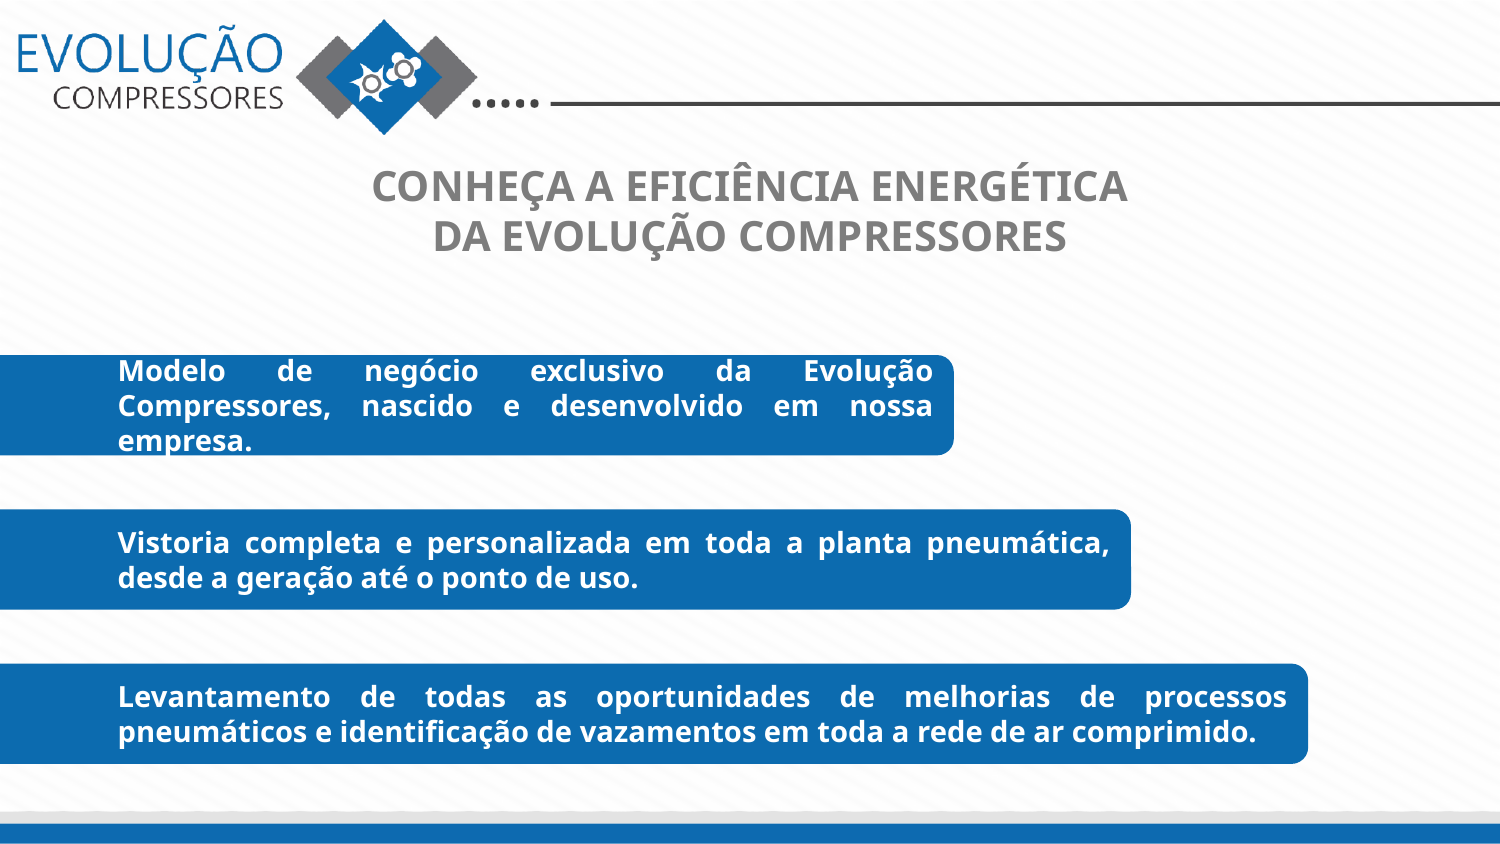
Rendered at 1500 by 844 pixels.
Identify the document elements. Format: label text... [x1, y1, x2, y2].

text_box Modelo de negócio exclusivo da Evolução Compressores, nascido e desenvolvido em nossa empresa. [0, 355, 954, 456]
text_box Levantamento de todas as oportunidades de melhorias de processos pneumáticos e identificação de vazamentos em toda a rede de ar comprimido. [0, 663, 1309, 764]
text_box Vistoria completa e personalizada em toda a planta pneumática, desde a geração até o ponto de uso. [0, 509, 1132, 610]
picture [515, 99, 525, 108]
picture [486, 99, 496, 108]
picture [6, 10, 481, 141]
text_box CONHEÇA A EFICIÊNCIA ENERGÉTICA DA EVOLUÇÃO COMPRESSORES [0, 159, 1500, 260]
picture [530, 99, 539, 108]
picture [501, 99, 510, 108]
